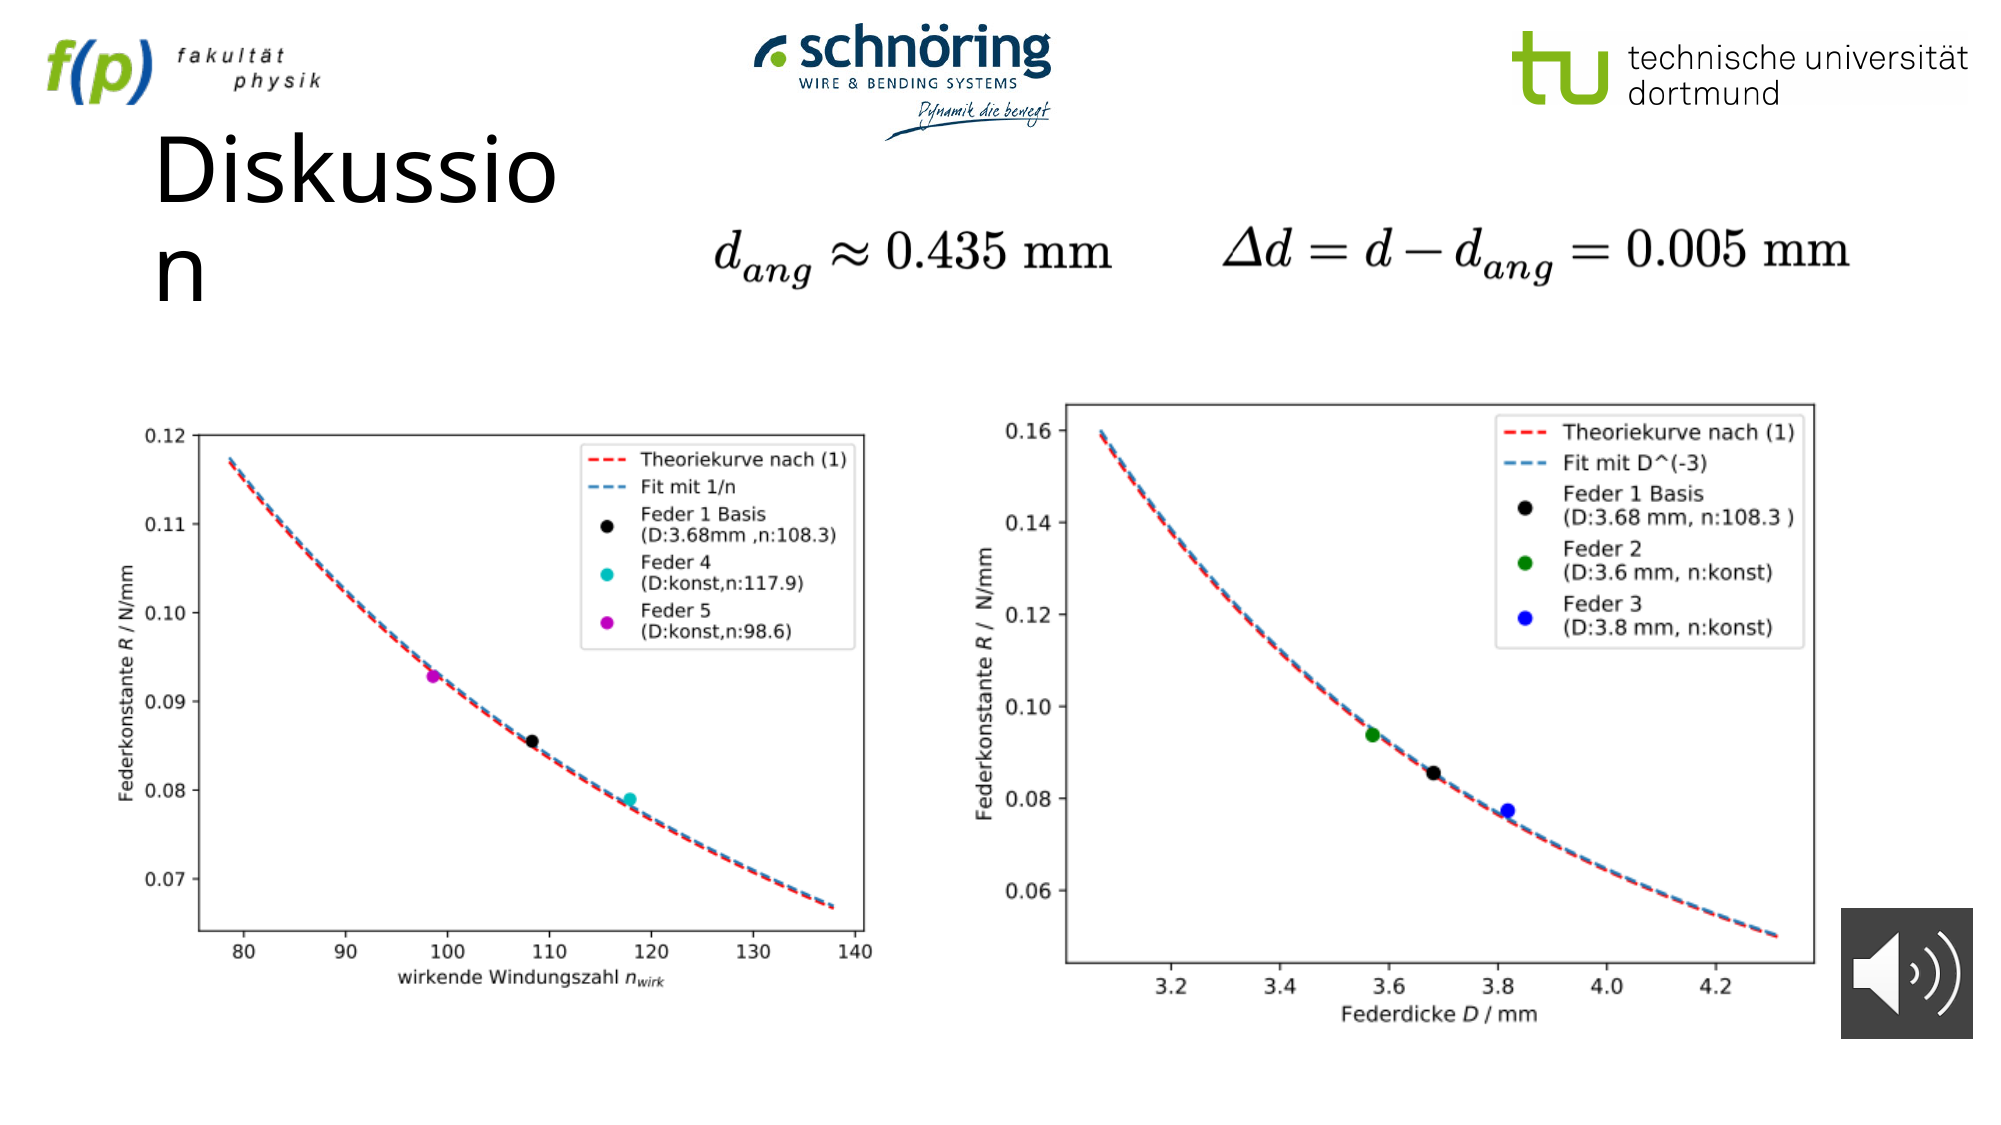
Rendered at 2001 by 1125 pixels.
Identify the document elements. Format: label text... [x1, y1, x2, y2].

picture [1512, 31, 1968, 105]
title Diskussion [137, 125, 606, 319]
picture [946, 318, 1974, 1041]
picture [1214, 223, 1863, 287]
picture [705, 213, 1115, 294]
picture [32, 11, 444, 126]
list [92, 358, 946, 1000]
picture [740, 0, 1067, 177]
